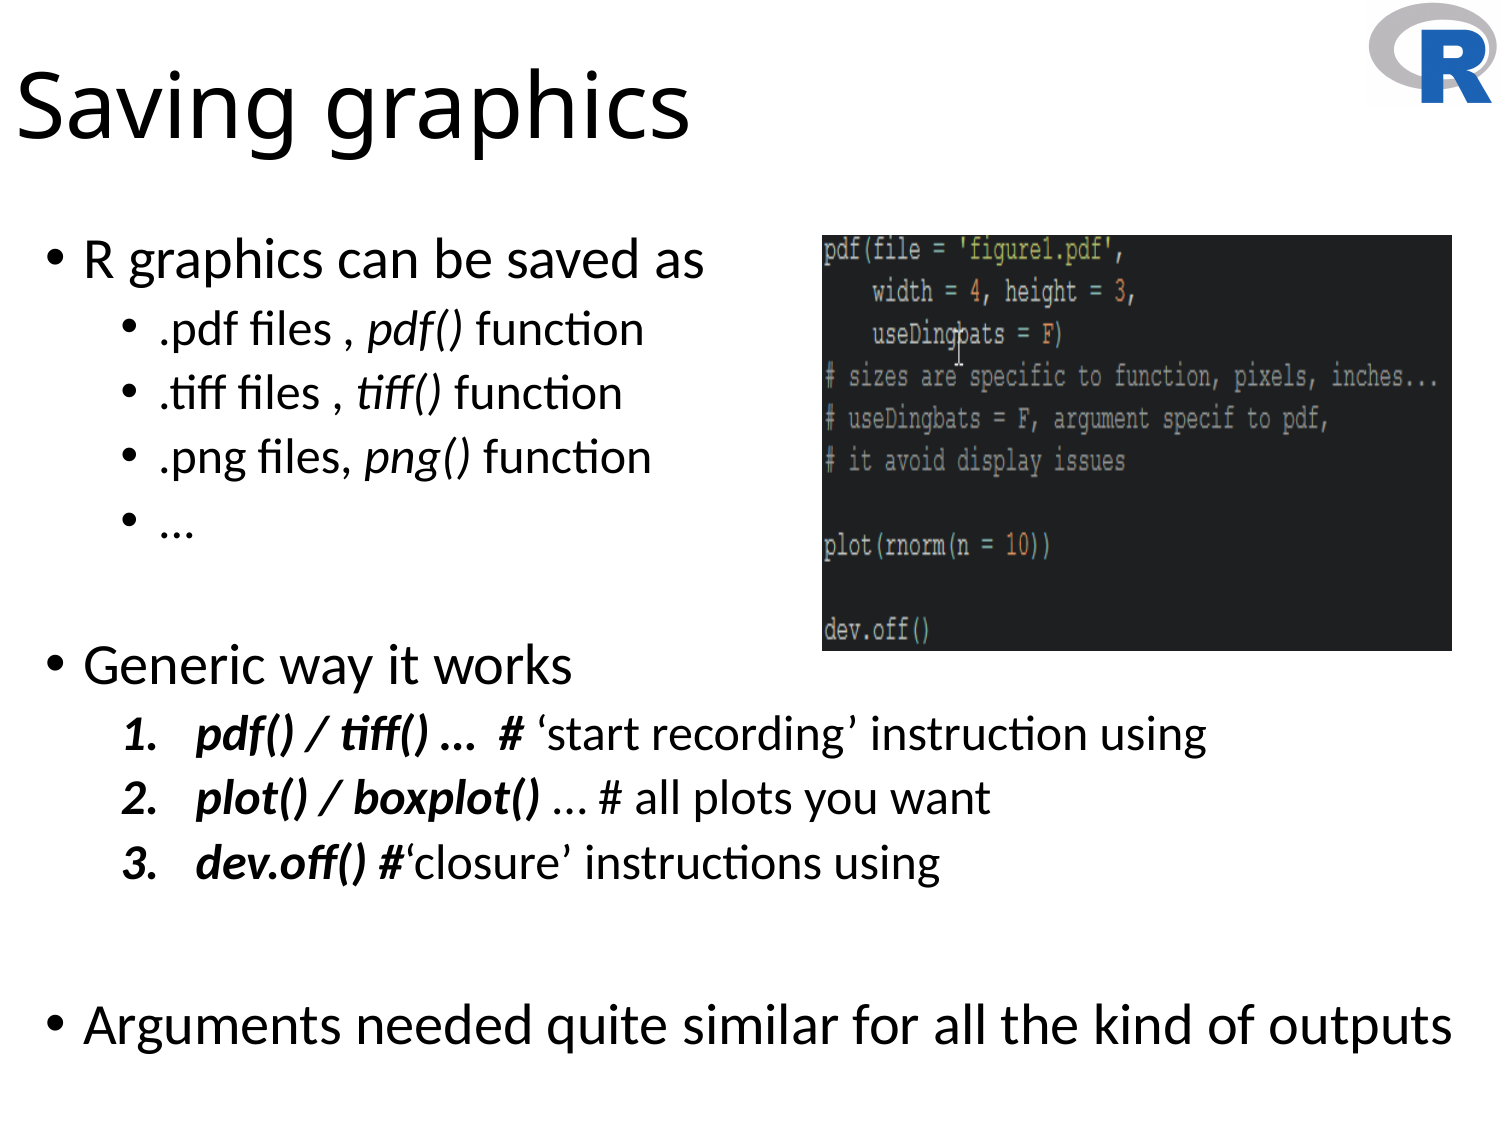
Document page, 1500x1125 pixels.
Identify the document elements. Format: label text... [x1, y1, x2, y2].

picture [822, 235, 1452, 651]
picture [1365, 0, 1500, 107]
title Saving graphics [0, 0, 1500, 218]
list R graphics can be saved as .pdf files , pdf() function .tiff files , tiff() function .png files, png() function ... Generic way it works pdf() / tiff() … # ‘start recording’ instruction using plot() / boxplot() … # all plots you want dev.off() #‘closure’ instructions using Arguments needed quite similar for all the kind of outputs [30, 221, 1500, 1107]
